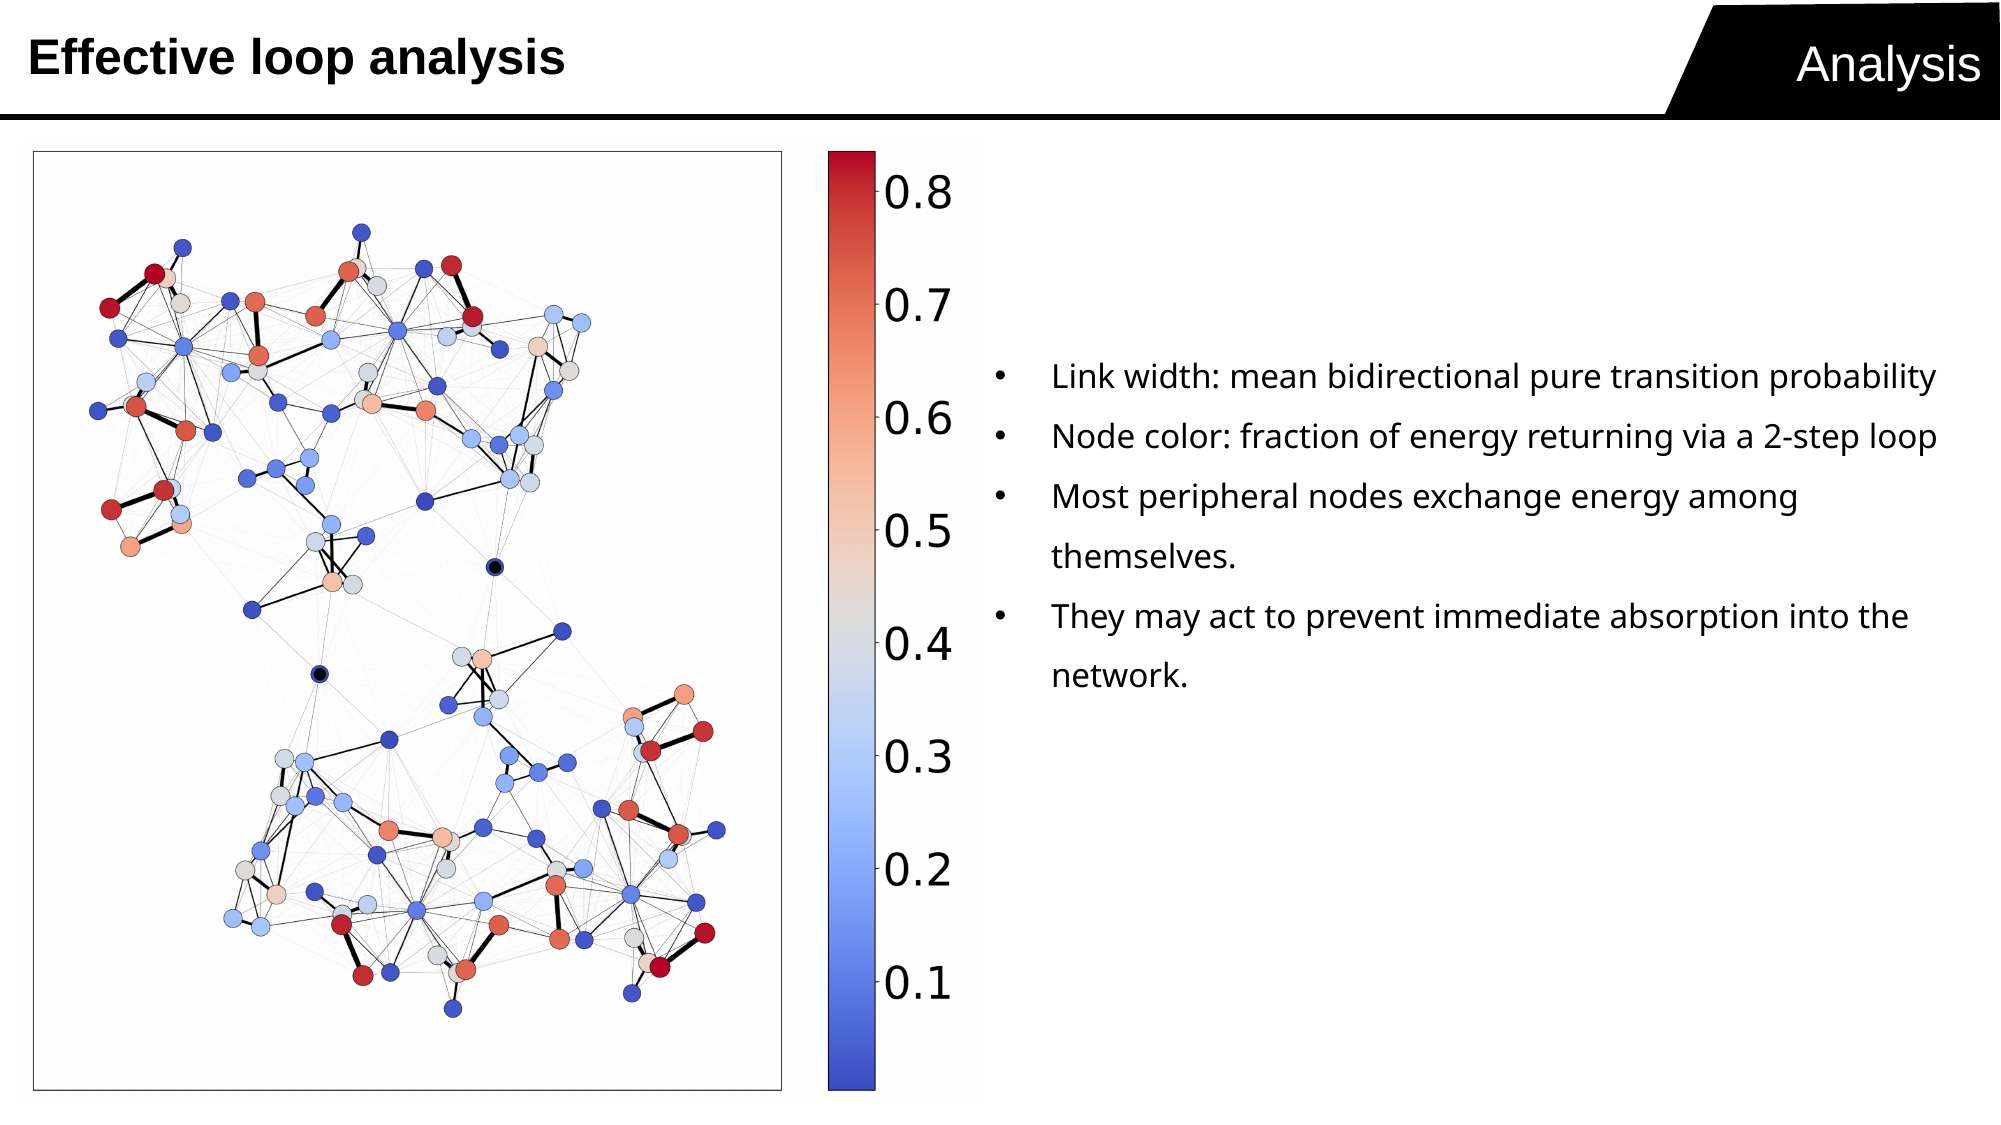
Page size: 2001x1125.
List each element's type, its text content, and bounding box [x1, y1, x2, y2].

text_box [1667, 5, 1999, 116]
text_box Effective loop analysis [19, 16, 576, 94]
text_box Analysis [1667, 22, 1991, 100]
picture [21, 139, 984, 1102]
